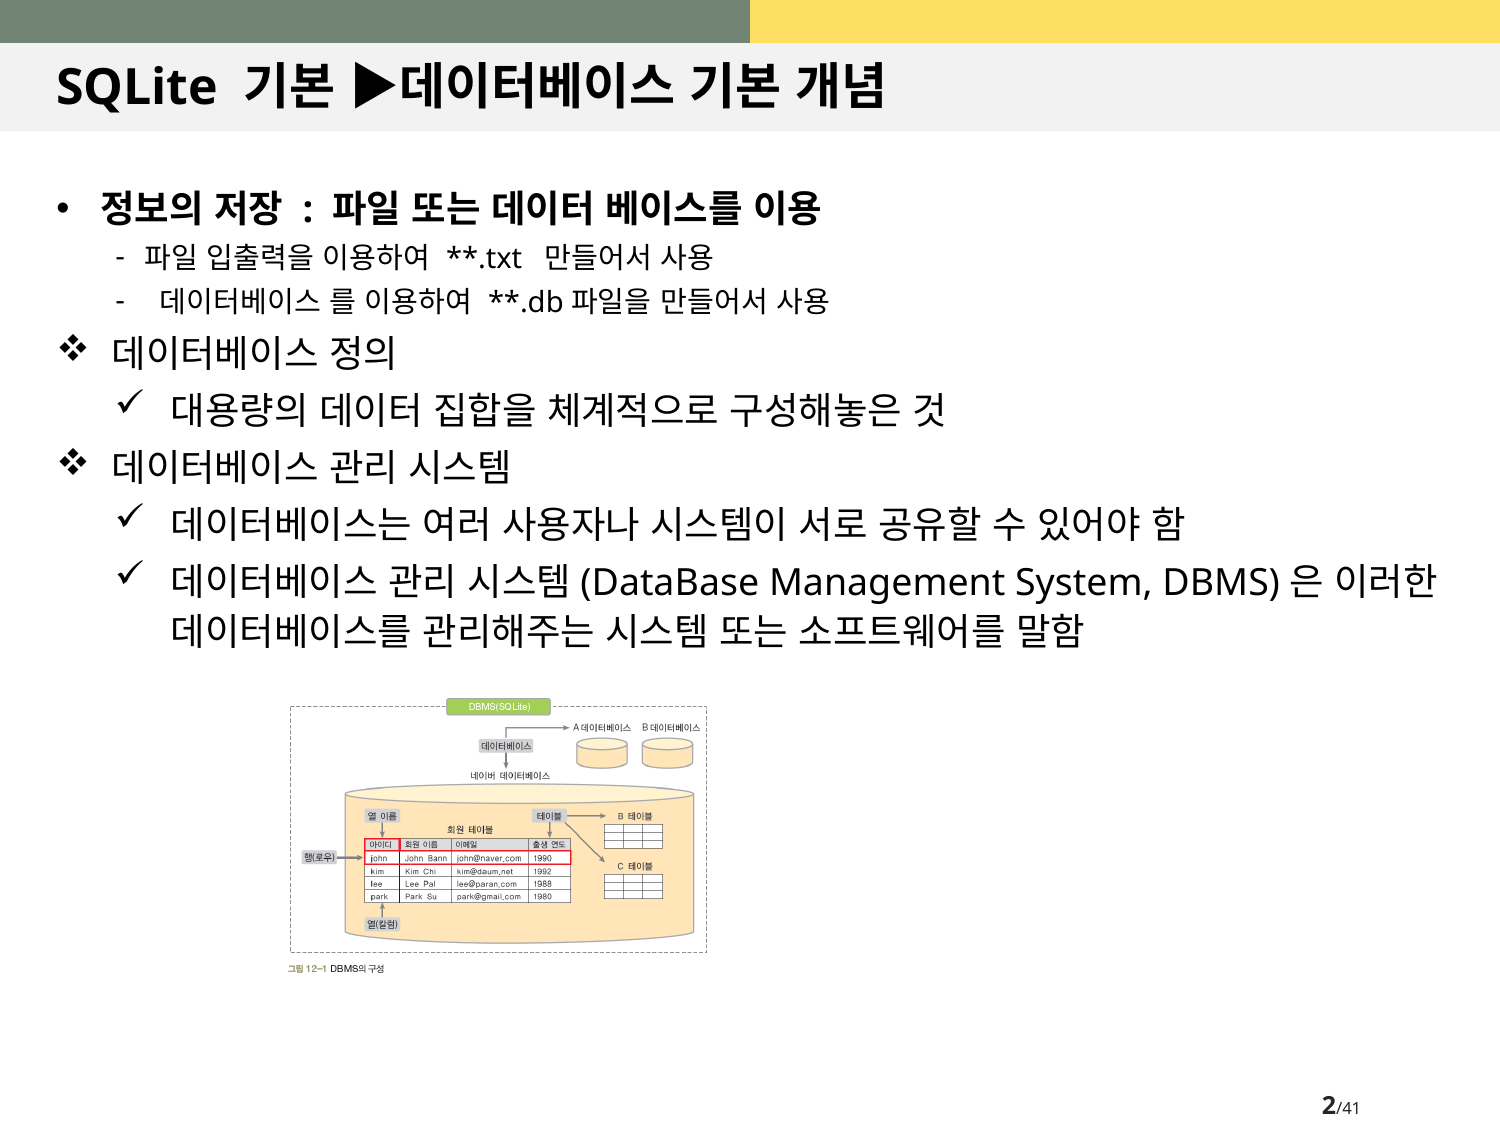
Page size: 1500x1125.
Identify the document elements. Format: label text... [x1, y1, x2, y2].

picture [286, 696, 709, 974]
title SQLite 기본 ▶데이터베이스 기본 개념 [41, 42, 1459, 128]
list 정보의 저장 : 파일 또는 데이터 베이스를 이용 파일 입출력을 이용하여 **.txt 만들어서 사용 데이터베이스 를 이용하여 **.db파일을 만들어서 사용 데이터베이스 정의 대용량의 데이터 집합을 체계적으로 구성해놓은 것 데이터베이스 관리 시스템 데이터베이스는 여러 사용자나 시스템이 서로 공유할 수 있어야 함 데이터베이스 관리 시스템(DataBase Management System, DBMS)은 이러한 데이터베이스를 관리해주는 시스템 또는 소프트웨어를 말함 [41, 172, 1459, 1048]
